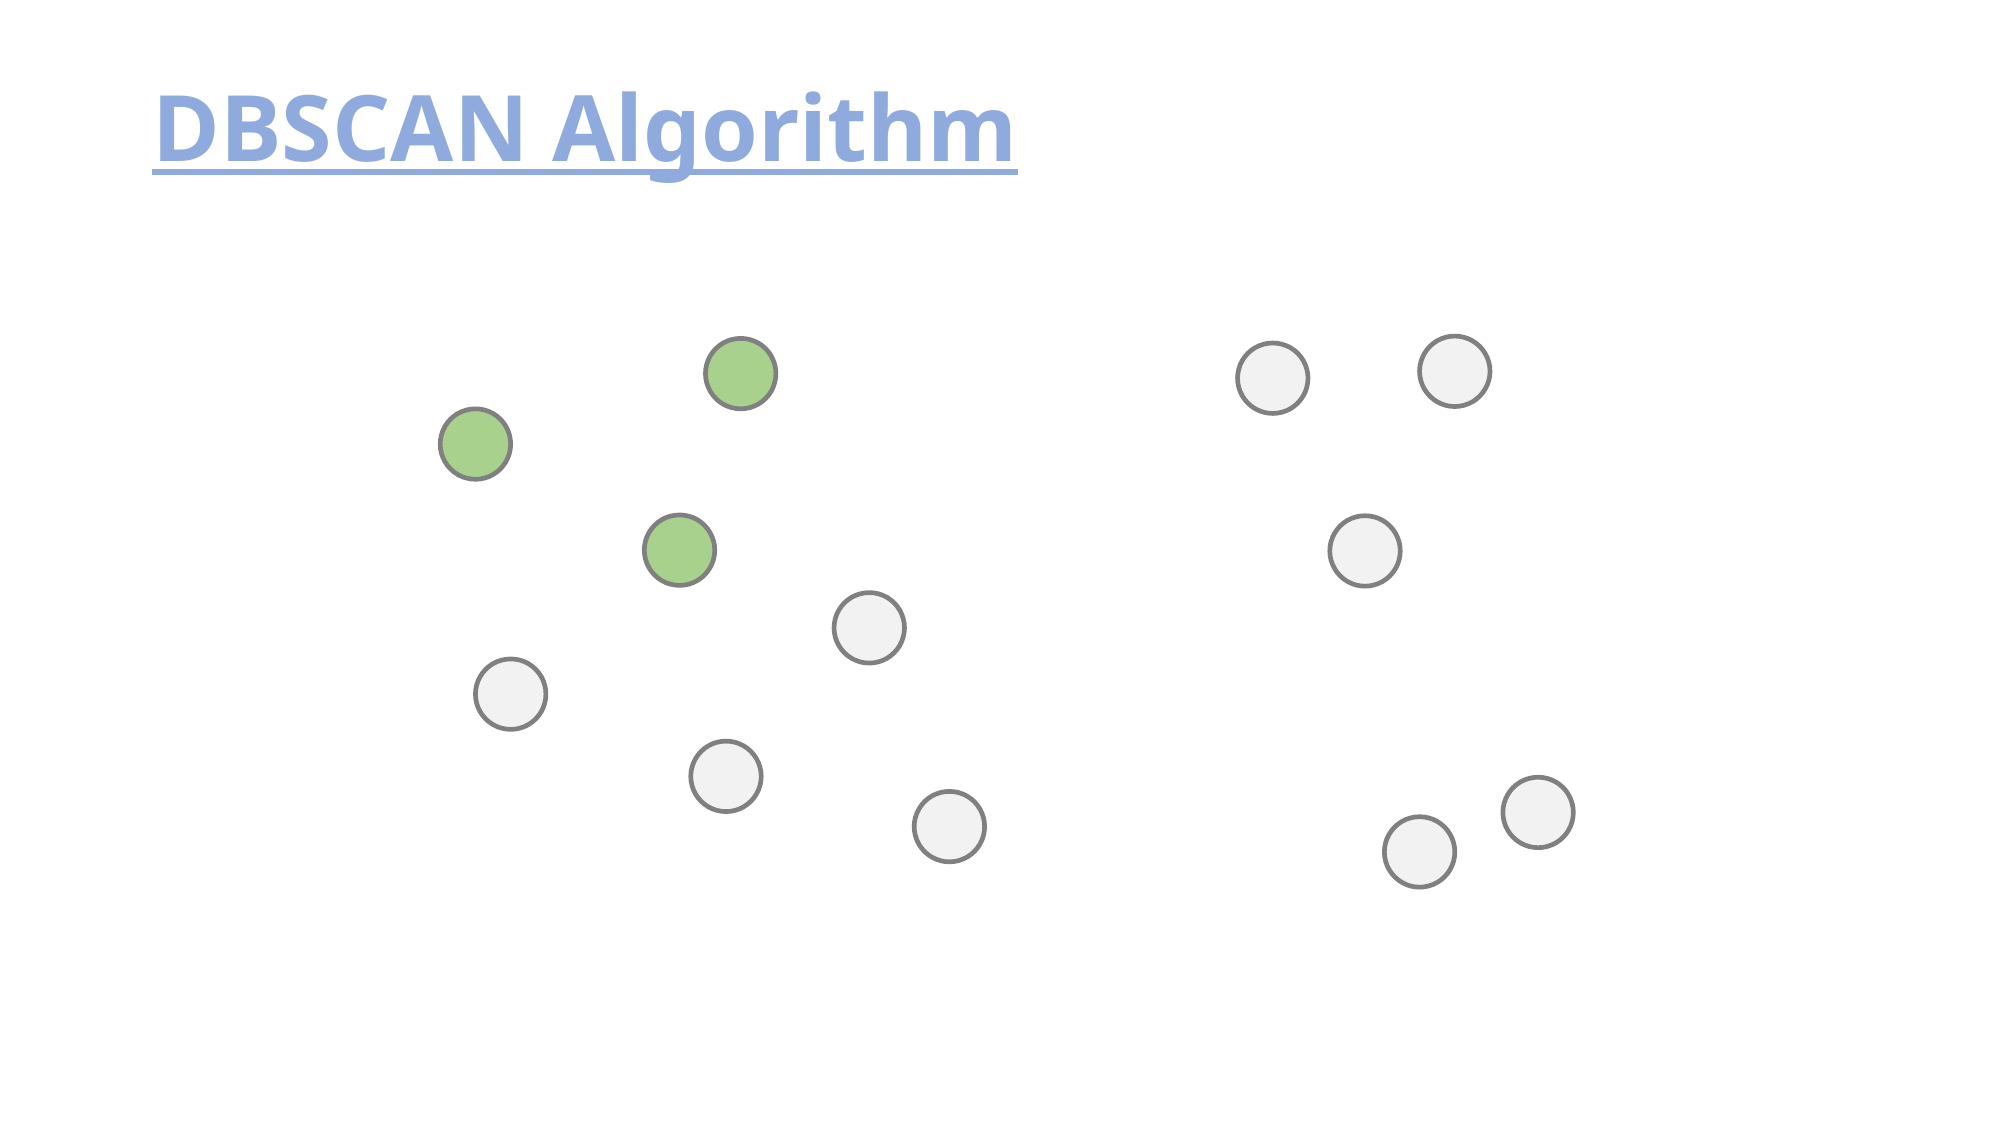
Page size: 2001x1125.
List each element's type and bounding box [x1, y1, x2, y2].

text_box [913, 790, 986, 863]
text_box [439, 407, 512, 481]
text_box [704, 337, 777, 410]
text_box [643, 513, 716, 587]
text_box [1328, 514, 1402, 588]
text_box [1418, 335, 1492, 408]
text_box [1501, 776, 1575, 849]
text_box [1236, 341, 1310, 415]
title [137, 23, 1863, 241]
text_box [832, 591, 906, 665]
text_box [1383, 815, 1456, 889]
text_box [689, 740, 763, 813]
text_box [474, 657, 547, 731]
